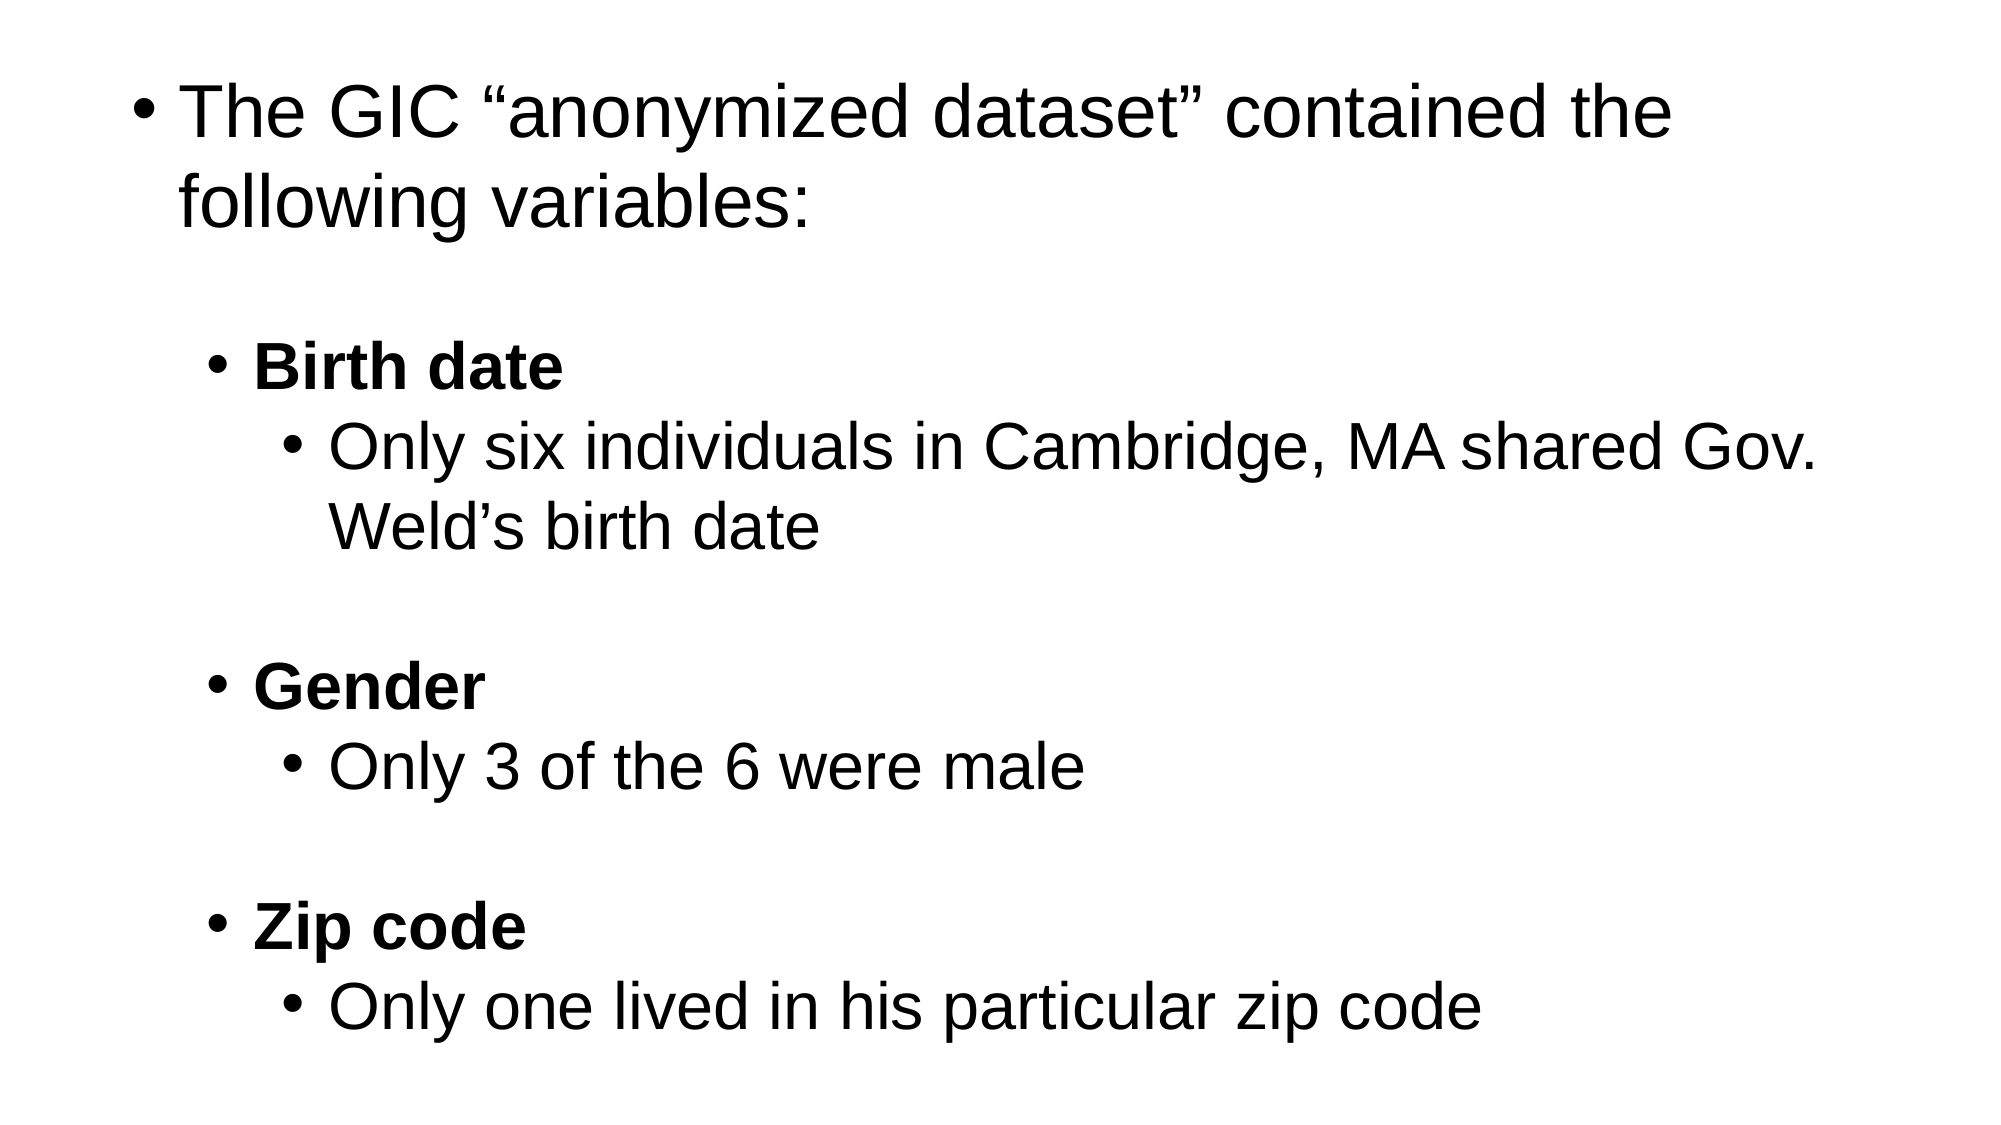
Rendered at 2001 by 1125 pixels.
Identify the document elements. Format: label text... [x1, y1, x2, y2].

text_box The GIC “anonymized dataset” contained the following variables: Birth date Only six individuals in Cambridge, MA shared Gov. Weld’s birth date Gender Only 3 of the 6 were male Zip code Only one lived in his particular zip code [116, 0, 1917, 1125]
